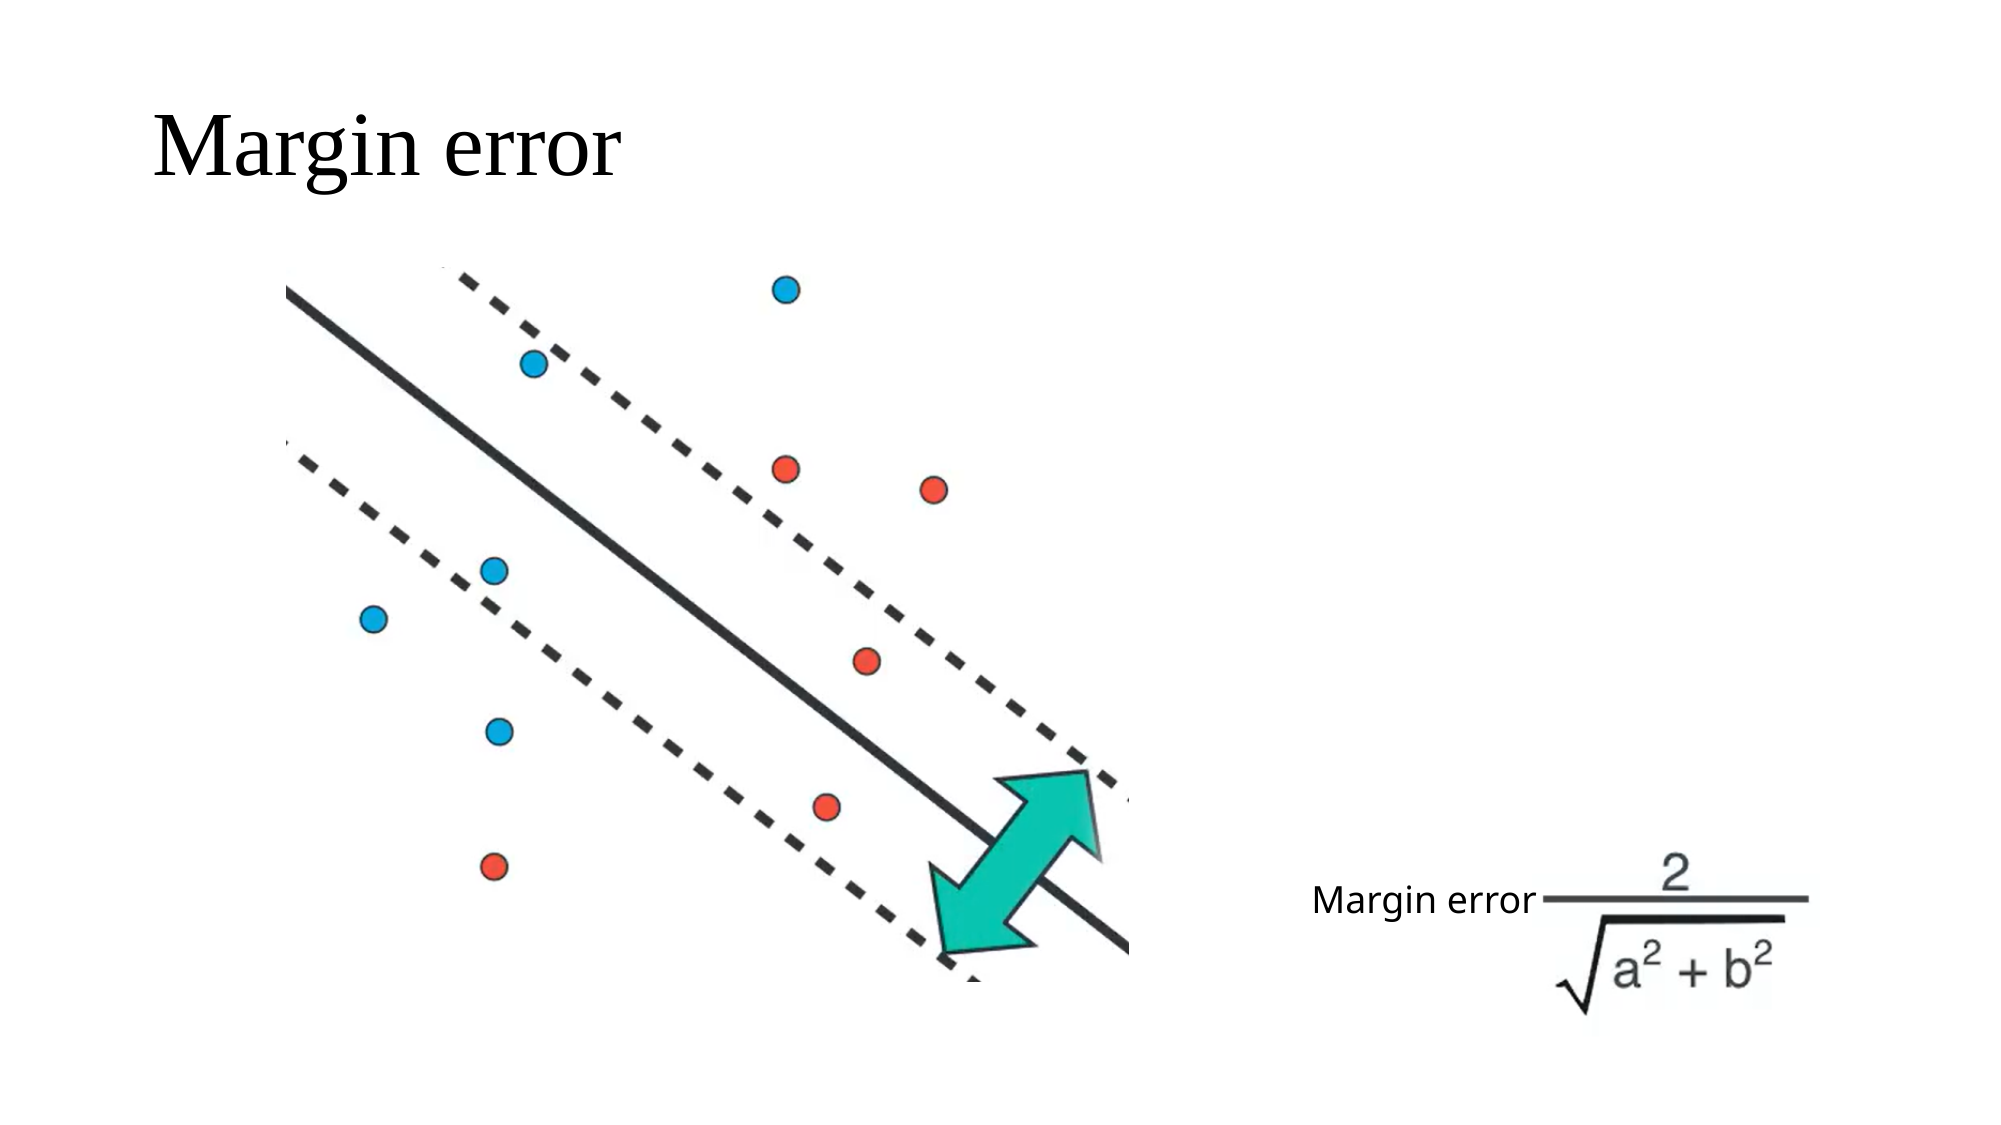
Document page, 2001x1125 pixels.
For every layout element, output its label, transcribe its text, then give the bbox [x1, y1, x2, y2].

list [286, 267, 1130, 983]
picture [1531, 850, 1820, 1042]
title Margin error [137, 59, 1863, 232]
text_box Margin error [1296, 868, 1531, 929]
